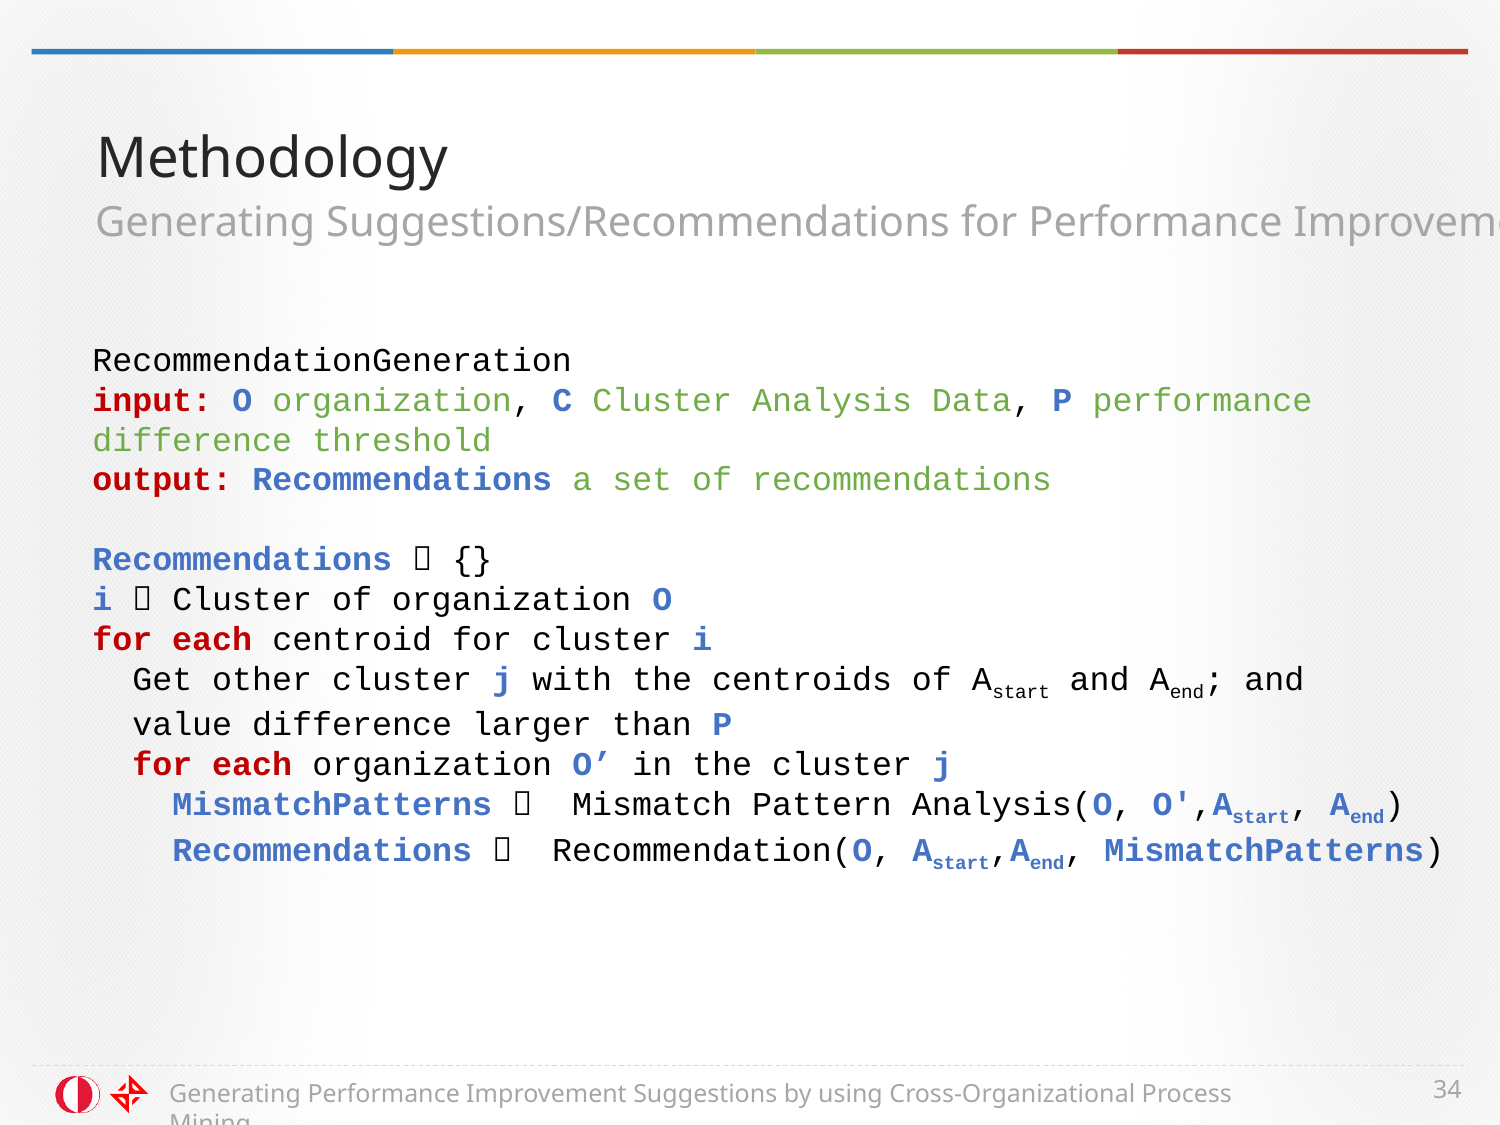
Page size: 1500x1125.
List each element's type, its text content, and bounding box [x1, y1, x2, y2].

text_box Generating Suggestions/Recommendations for Performance Improvement [80, 187, 1500, 252]
text_box Methodology [81, 114, 1500, 187]
picture [176, 1116, 185, 1125]
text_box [31, 48, 1469, 55]
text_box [31, 1065, 1477, 1116]
picture [0, 0, 1500, 1125]
text_box RecommendationGeneration input: O organization, C Cluster Analysis Data, P performance difference threshold output: Recommendations a set of recommendations Recommendations  {} i  Cluster of organization O for each centroid for cluster i Get other cluster j with the centroids of Astart and Aend; and value difference larger than P for each organization O’ in the cluster j MismatchPatterns  Mismatch Pattern Analysis(O, O',Astart, Aend) Recommendations  Recommendation(O, Astart,Aend, MismatchPatterns) [77, 330, 1498, 921]
